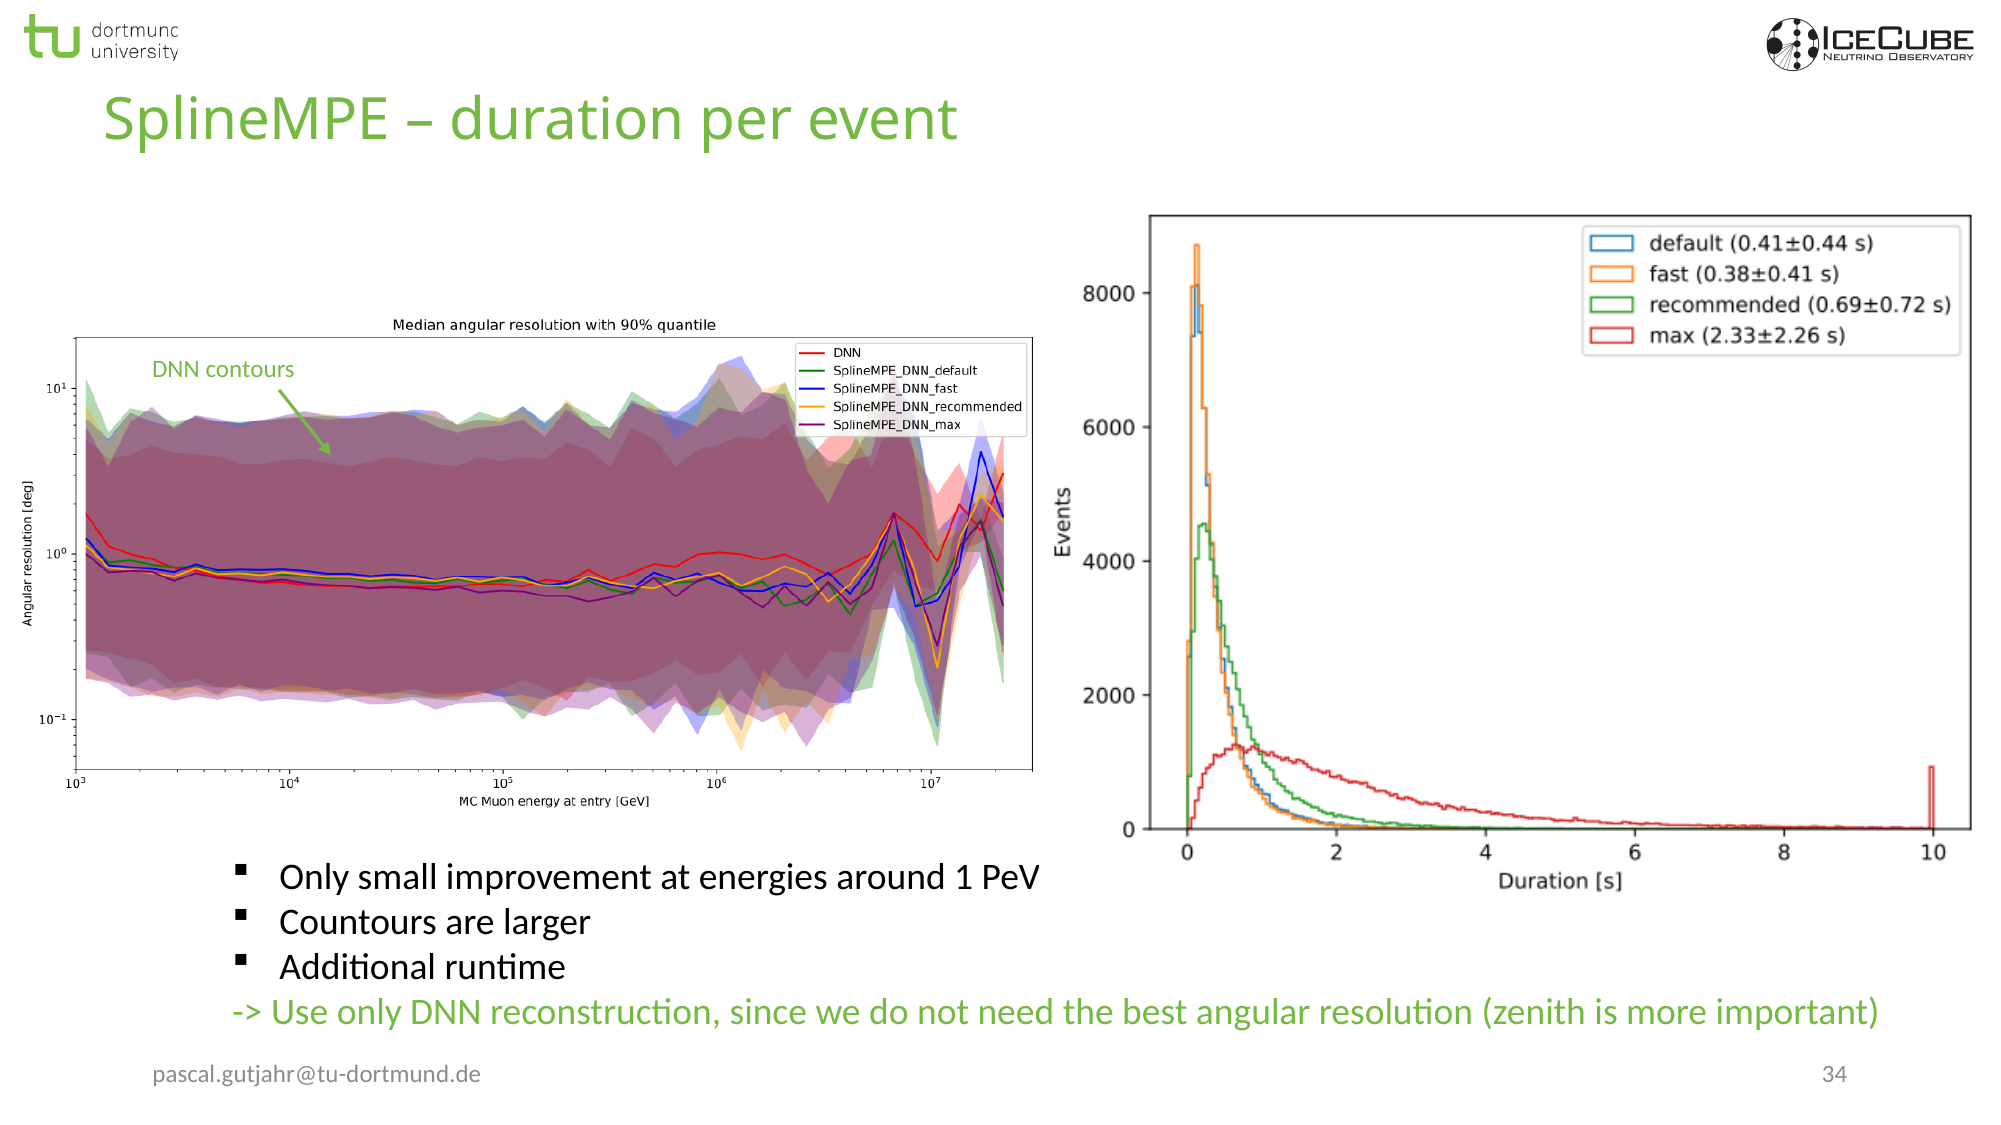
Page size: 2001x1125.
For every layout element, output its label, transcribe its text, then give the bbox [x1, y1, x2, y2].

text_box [279, 390, 331, 456]
title SplineMPE – duration per event [88, 59, 1977, 182]
slide_number pascal.gutjahr@tu-dortmund.de [137, 1042, 588, 1103]
picture [1038, 201, 1983, 906]
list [13, 310, 1038, 815]
slide_number 34 [1412, 1042, 1863, 1103]
text_box Only small improvement at energies around 1 PeV Countours are larger Additional runtime -> Use only DNN reconstruction, since we do not need the best angular resolution (zenith is more important) [217, 844, 1933, 1040]
